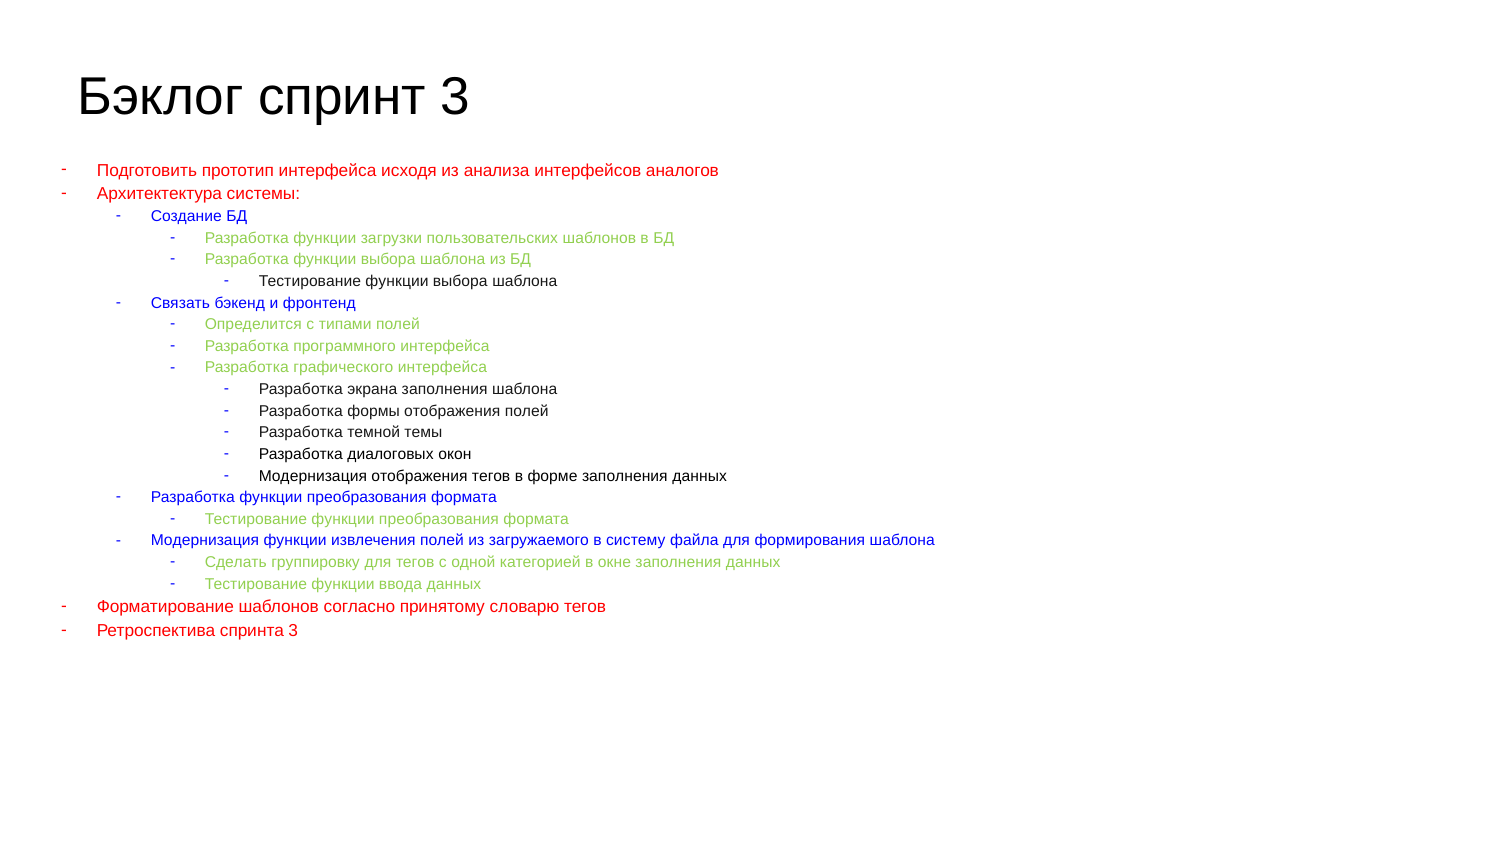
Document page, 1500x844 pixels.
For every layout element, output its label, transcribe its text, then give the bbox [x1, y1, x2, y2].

title Бэклог спринт 3 [62, 46, 1461, 141]
list Подготовить прототип интерфейса исходя из анализа интерфейсов аналогов Архитектектура системы: Создание БД Разработка функции загрузки пользовательских шаблонов в БД Разработка функции выбора шаблона из БД Тестирование функции выбора шаблона Связать бэкенд и фронтенд Определится с типами полей Разработка программного интерфейса Разработка графического интерфейса Разработка экрана заполнения шаблона Разработка формы отображения полей Разработка темной темы Разработка диалоговых окон Модернизация отображения тегов в форме заполнения данных Разработка функции преобразования формата Тестирование функции преобразования формата Модернизация функции извлечения полей из загружаемого в систему файла для формирования шаблона Сделать группировку для тегов с одной категорией в окне заполнения данных Тестирование функции ввода данных Форматирование шаблонов согласно принятому словарю тегов Ретроспектива спринта 3 [27, 120, 1426, 777]
